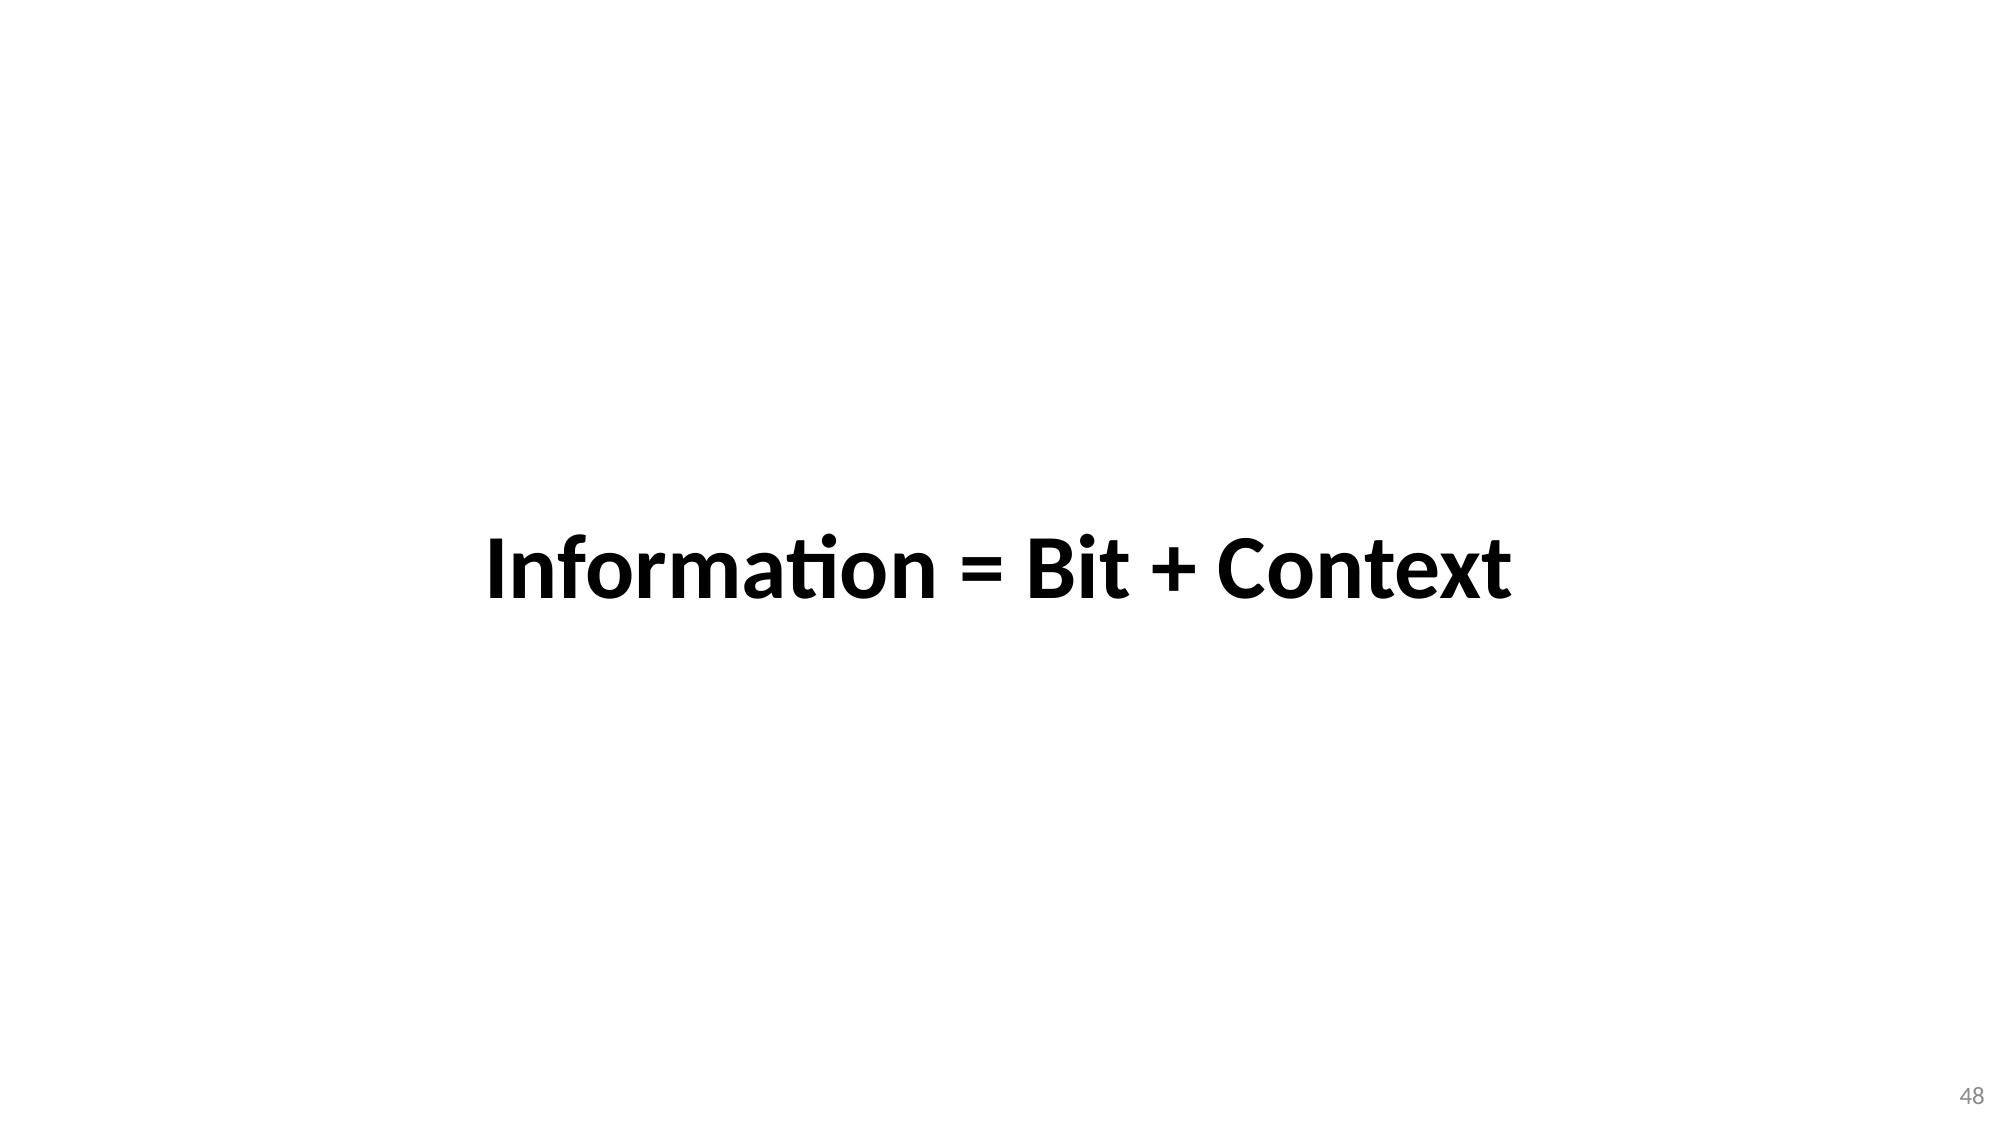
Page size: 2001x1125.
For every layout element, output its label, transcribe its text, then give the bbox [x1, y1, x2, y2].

text_box Information = Bit + Context [469, 499, 1530, 624]
slide_number 48 [1550, 1065, 2000, 1125]
